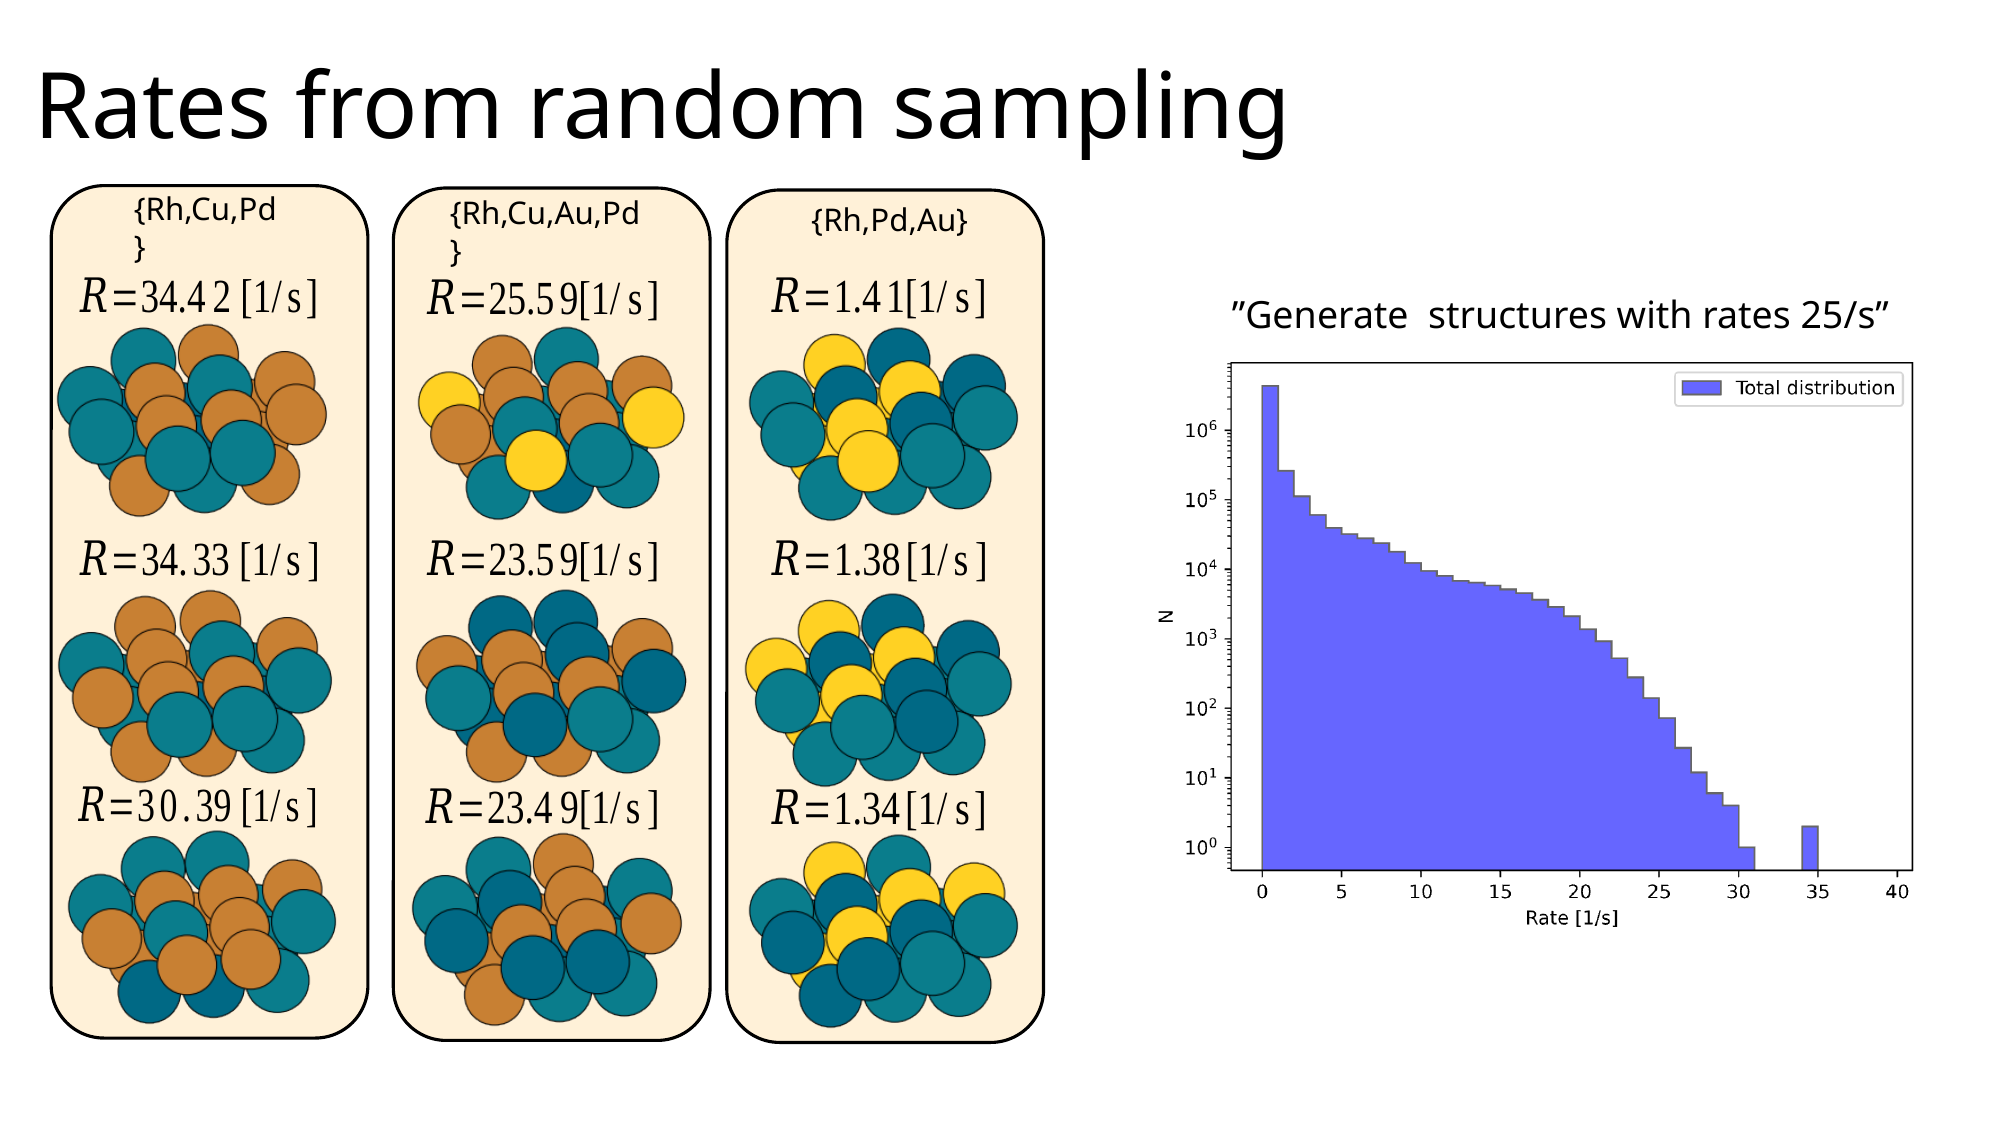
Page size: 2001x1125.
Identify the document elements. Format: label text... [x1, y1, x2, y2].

picture [52, 586, 338, 788]
text_box {Rh,Cu,Pd} [119, 182, 296, 272]
text_box [49, 184, 370, 1040]
text_box [391, 186, 712, 1042]
picture [412, 322, 690, 524]
picture [738, 590, 1017, 792]
text_box {Rh,Cu,Au,Pd} [435, 186, 658, 276]
text_box {Rh,Pd,Au} [790, 192, 990, 246]
text_box [725, 188, 1046, 1045]
picture [50, 319, 333, 521]
picture [1121, 283, 2000, 944]
picture [61, 827, 343, 1029]
picture [409, 586, 692, 788]
picture [743, 830, 1025, 1032]
title Rates from random sampling [19, 0, 1745, 218]
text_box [1549, 695, 1807, 873]
picture [405, 829, 688, 1031]
picture [743, 323, 1025, 525]
